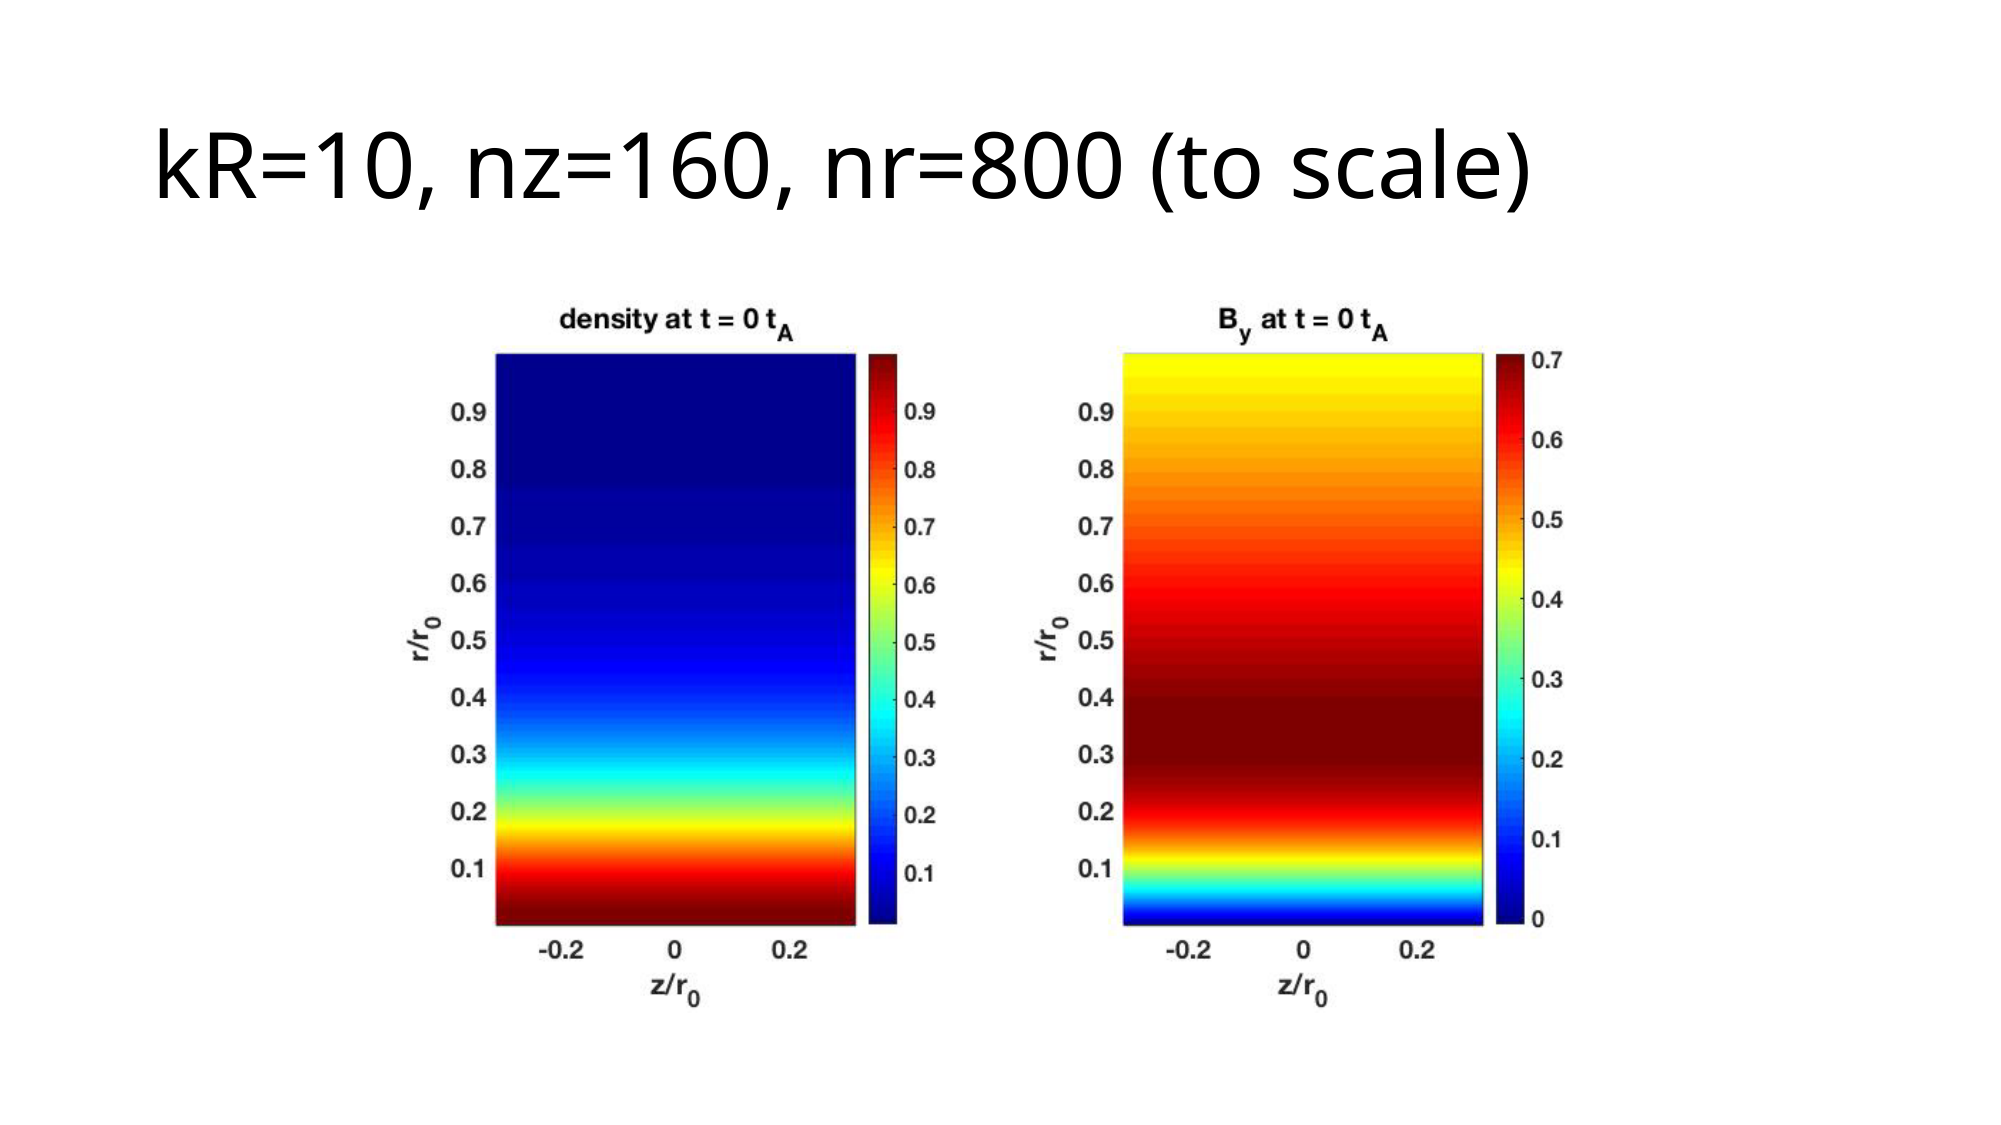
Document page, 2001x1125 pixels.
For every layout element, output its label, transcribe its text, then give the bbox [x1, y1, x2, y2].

title kR=10, nz=160, nr=800 (to scale) [137, 59, 1863, 278]
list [286, 299, 1714, 1014]
